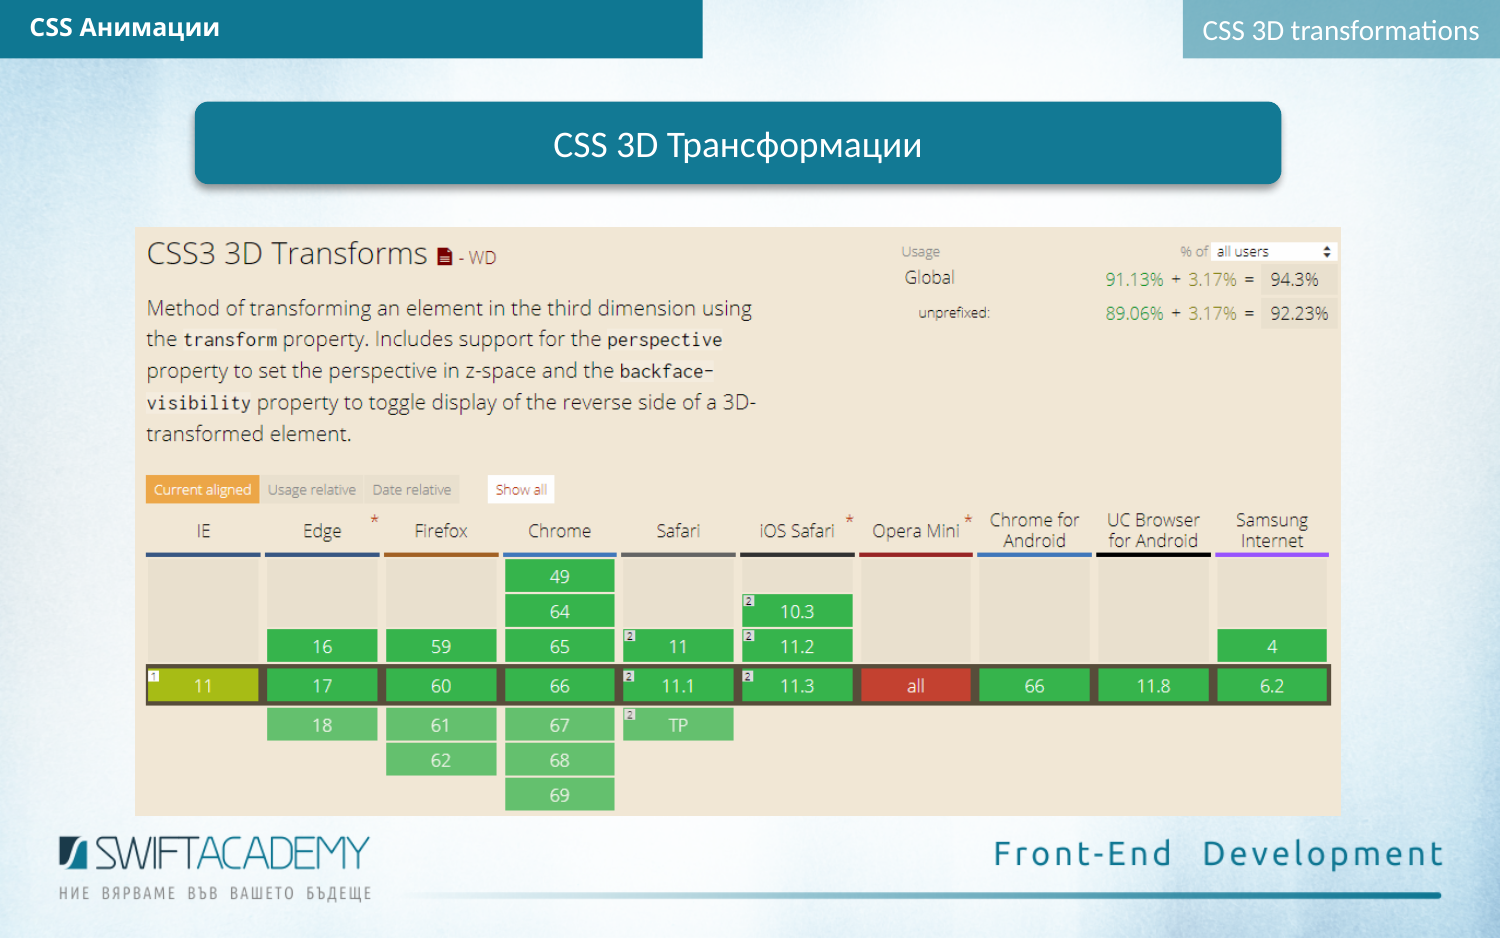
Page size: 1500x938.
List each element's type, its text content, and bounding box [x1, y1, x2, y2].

text_box CSS 3D Трансформации [193, 100, 1283, 186]
picture [0, 0, 1500, 938]
text_box CSS Анимации [14, 4, 691, 49]
text_box CSS 3D transformations [1182, 0, 1500, 59]
text_box [0, 0, 704, 59]
